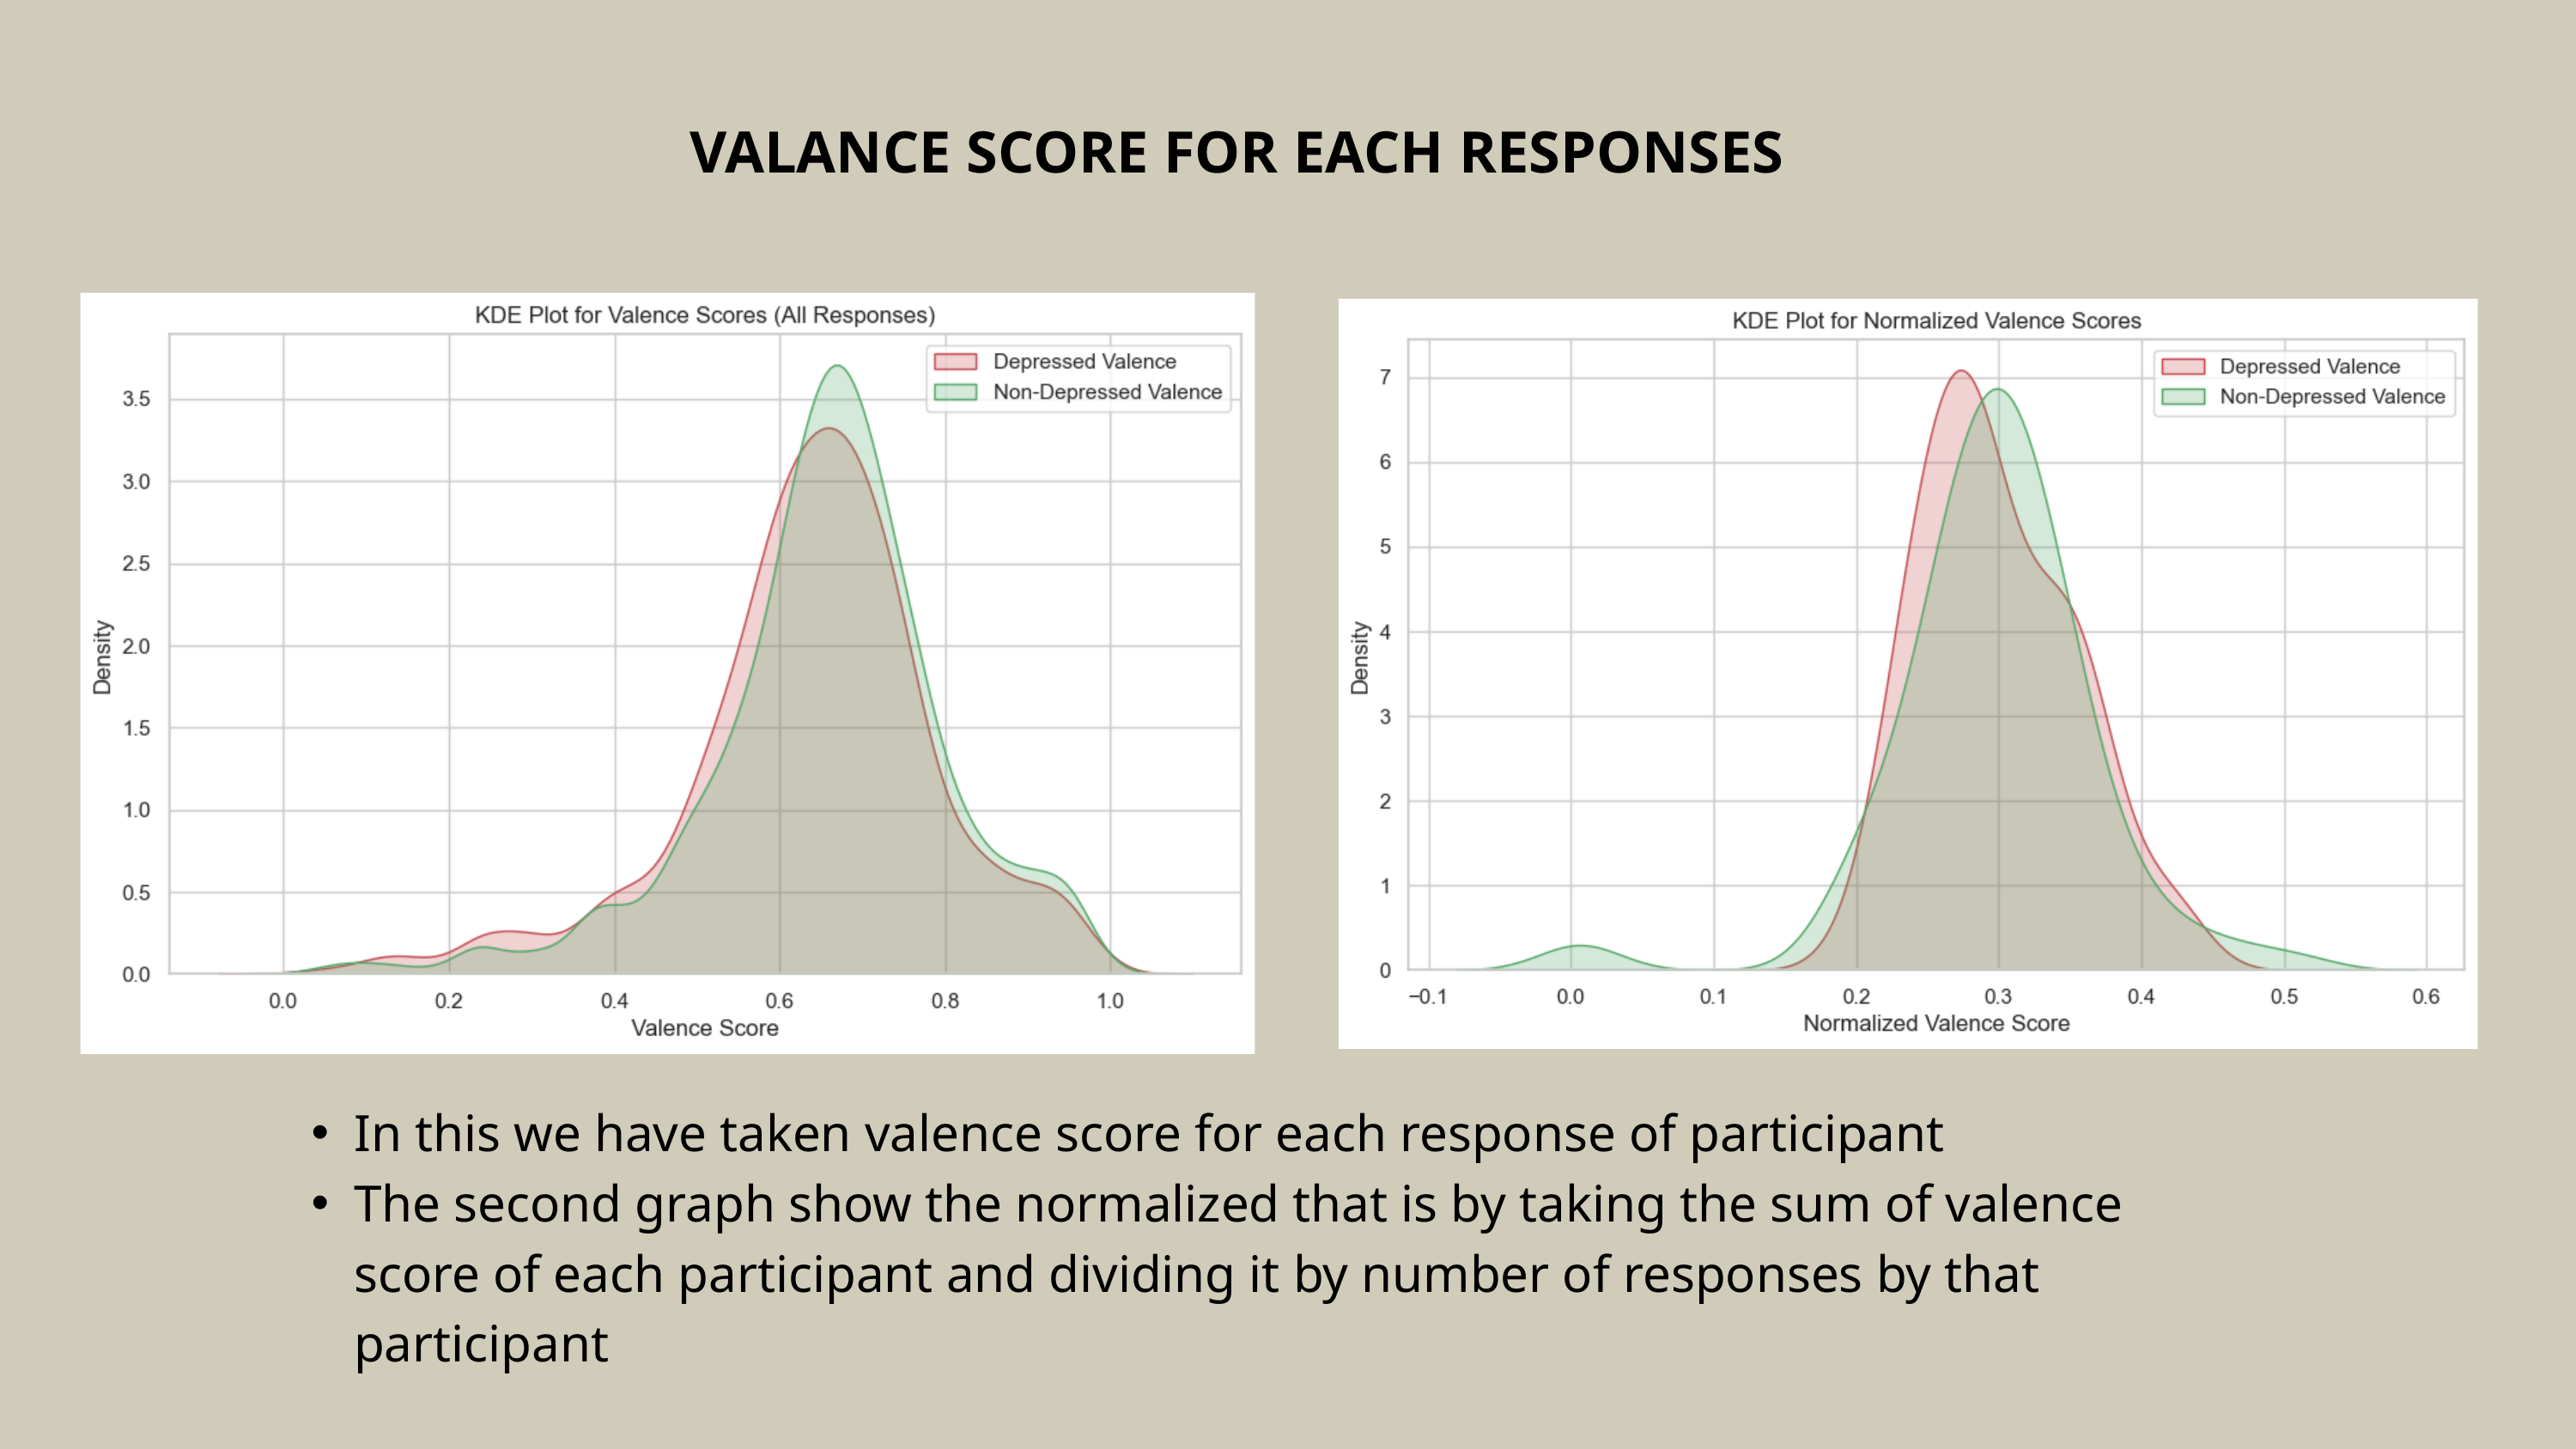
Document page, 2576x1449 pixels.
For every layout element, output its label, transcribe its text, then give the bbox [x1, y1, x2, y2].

text_box [80, 293, 1255, 1054]
text_box [1338, 299, 2478, 1049]
text_box In this we have taken valence score for each response of participant The second graph show the normalized that is by taking the sum of valence score of each participant and dividing it by number of responses by that participant [269, 1091, 2207, 1373]
text_box VALANCE SCORE FOR EACH RESPONSES [670, 104, 1805, 185]
